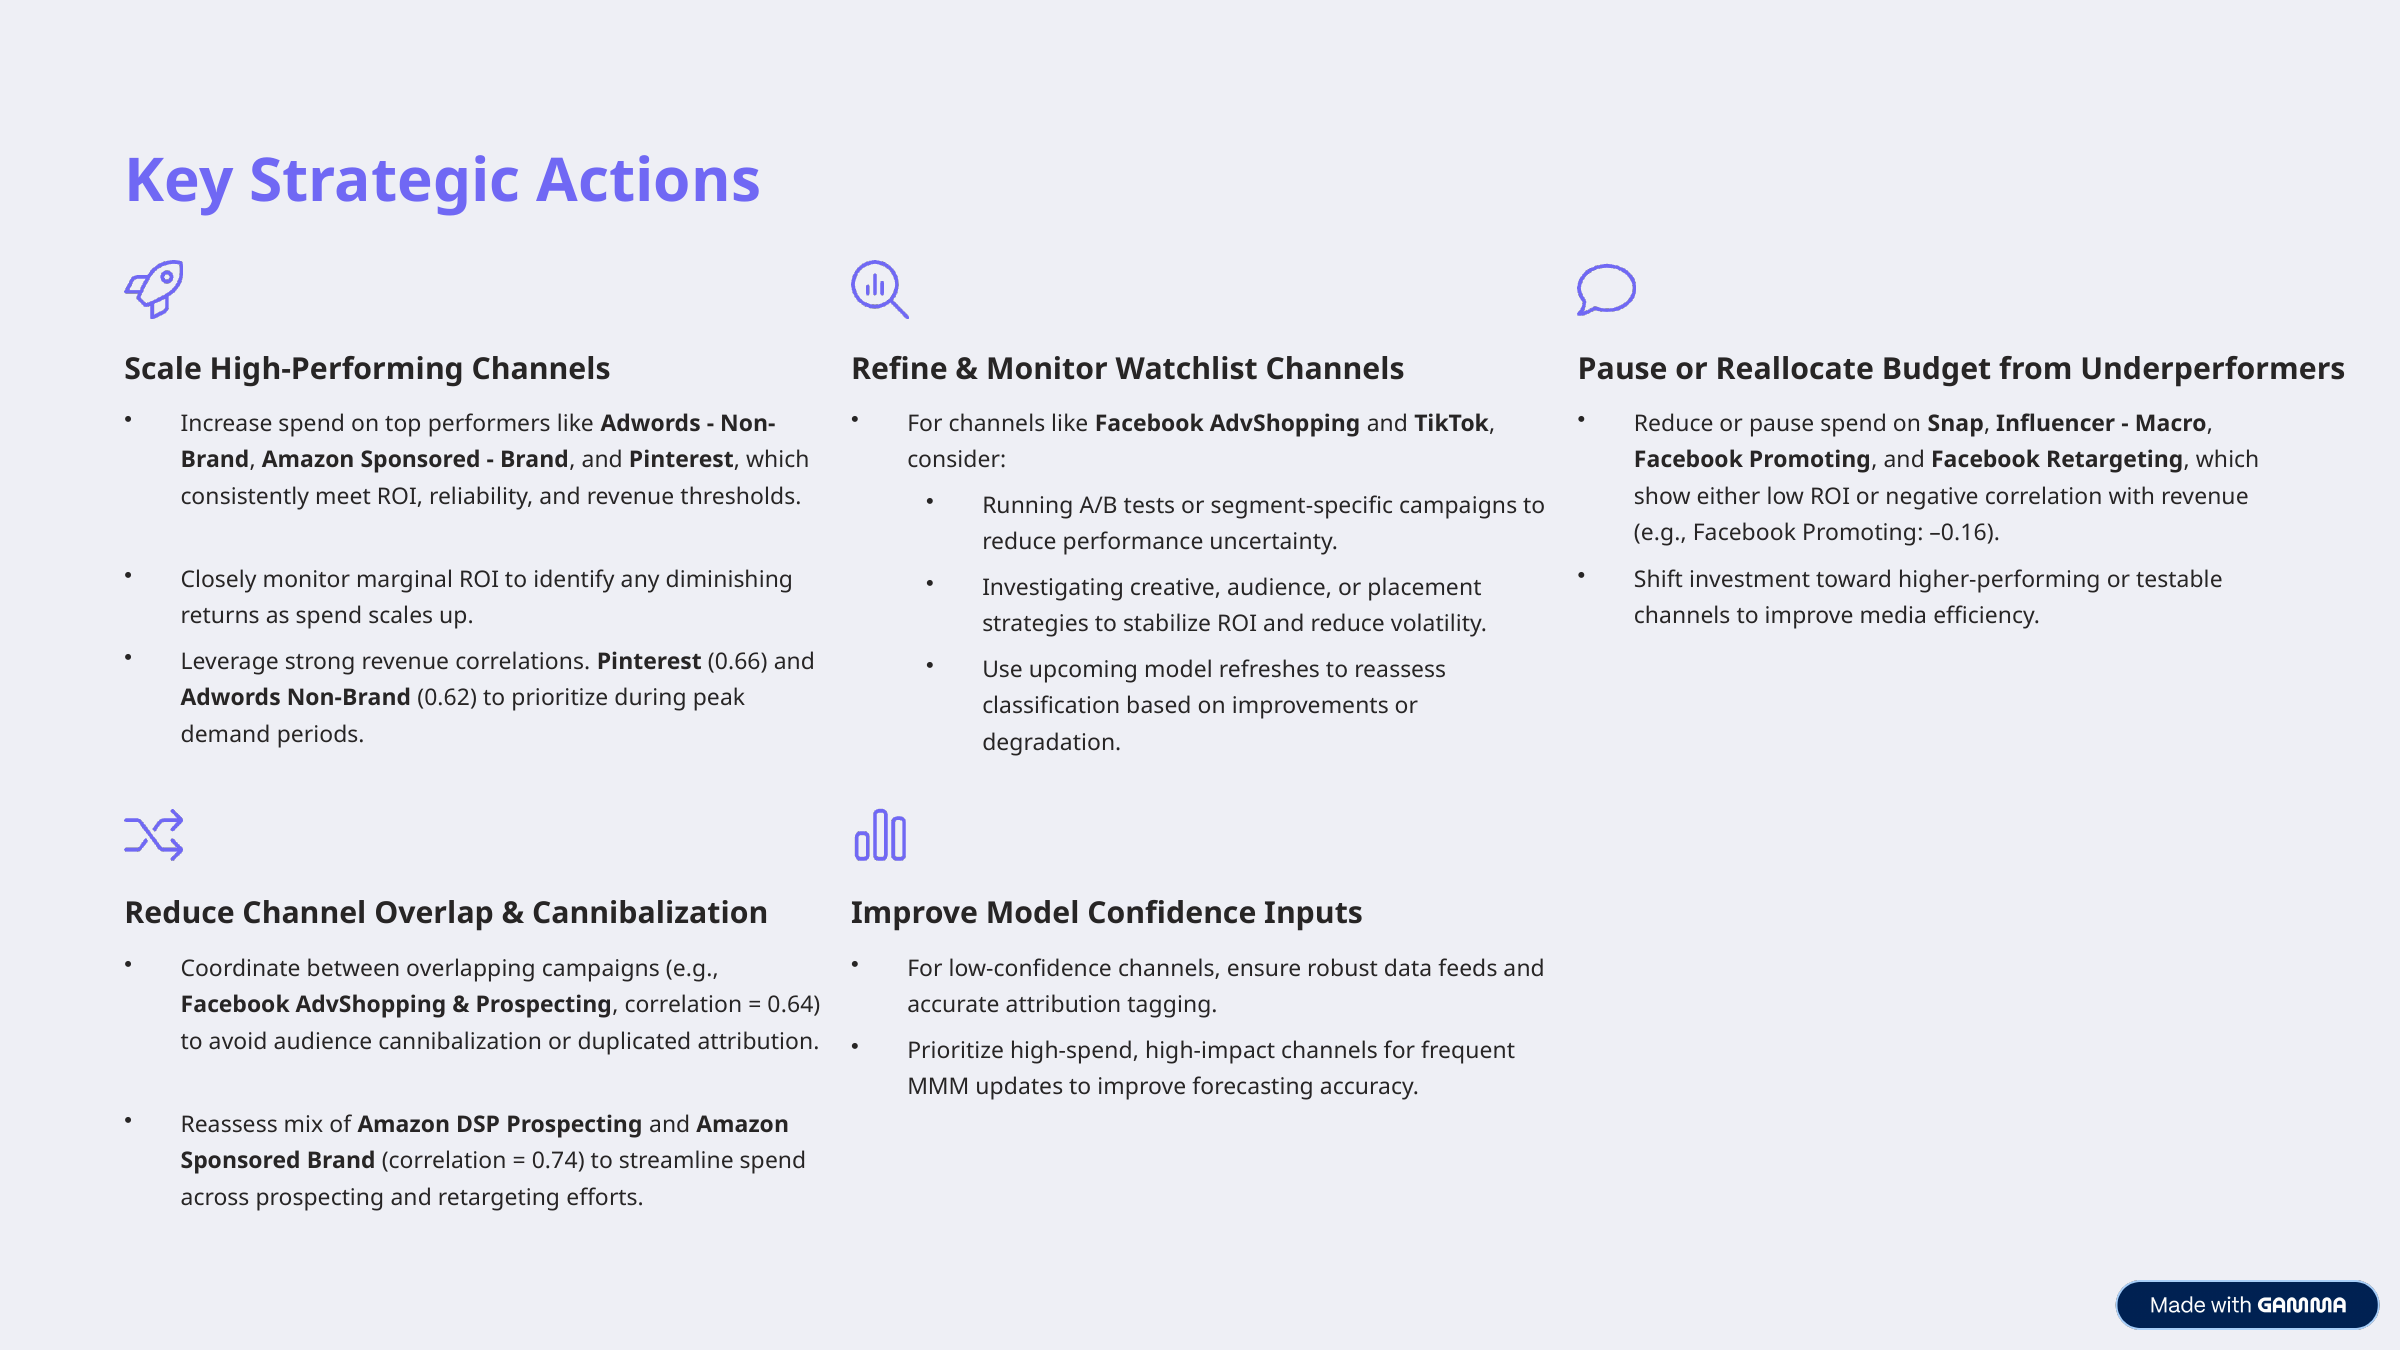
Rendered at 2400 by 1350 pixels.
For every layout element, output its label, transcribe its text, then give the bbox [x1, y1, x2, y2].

text_box Reduce Channel Overlap & Cannibalization [124, 892, 689, 931]
picture [124, 260, 183, 319]
text_box Use upcoming model refreshes to reassess classification based on improvements or degradation. [851, 645, 1549, 720]
text_box Shift investment toward higher-performing or testable channels to improve media efficiency. [1577, 555, 2276, 630]
text_box Improve Model Confidence Inputs [851, 892, 1299, 931]
text_box Coordinate between overlapping campaigns (e.g., Facebook AdvShopping & Prospecting, correlation = 0.64) to avoid audience cannibalization or duplicated attribution. [124, 944, 823, 1093]
picture [2106, 1271, 2389, 1339]
text_box Closely monitor marginal ROI to identify any diminishing returns as spend scales up. [124, 555, 823, 630]
text_box Investigating creative, audience, or placement strategies to stabilize ROI and reduce volatility. [851, 563, 1549, 638]
text_box For low-confidence channels, ensure robust data feeds and accurate attribution tagging. [851, 944, 1549, 1019]
text_box Running A/B tests or segment-specific campaigns to reduce performance uncertainty. [851, 481, 1549, 556]
picture [124, 805, 183, 864]
picture [851, 805, 909, 864]
text_box Key Strategic Actions [124, 138, 733, 215]
picture [1577, 260, 1636, 319]
text_box Increase spend on top performers like Adwords - Non-Brand, Amazon Sponsored - Brand, and Pinterest, which consistently meet ROI, reliability, and revenue thresholds. [124, 399, 823, 548]
text_box Reassess mix of Amazon DSP Prospecting and Amazon Sponsored Brand (correlation = 0.74) to streamline spend across prospecting and retargeting efforts. [124, 1100, 823, 1212]
text_box Reduce or pause spend on Snap, Influencer - Macro, Facebook Promoting, and Facebook Retargeting, which show either low ROI or negative correlation with revenue (e.g., Facebook Promoting: –0.16). [1577, 399, 2276, 548]
text_box Scale High-Performing Channels [124, 347, 559, 386]
text_box Leverage strong revenue correlations. Pinterest (0.66) and Adwords Non-Brand (0.62) to prioritize during peak demand periods. [124, 637, 823, 749]
text_box For channels like Facebook AdvShopping and TikTok, consider: [851, 399, 1549, 474]
text_box Refine & Monitor Watchlist Channels [851, 347, 1338, 386]
picture [851, 260, 909, 319]
text_box Pause or Reallocate Budget from Underperformers [1577, 347, 2259, 386]
text_box Prioritize high-spend, high-impact channels for frequent MMM updates to improve forecasting accuracy. [851, 1026, 1549, 1101]
